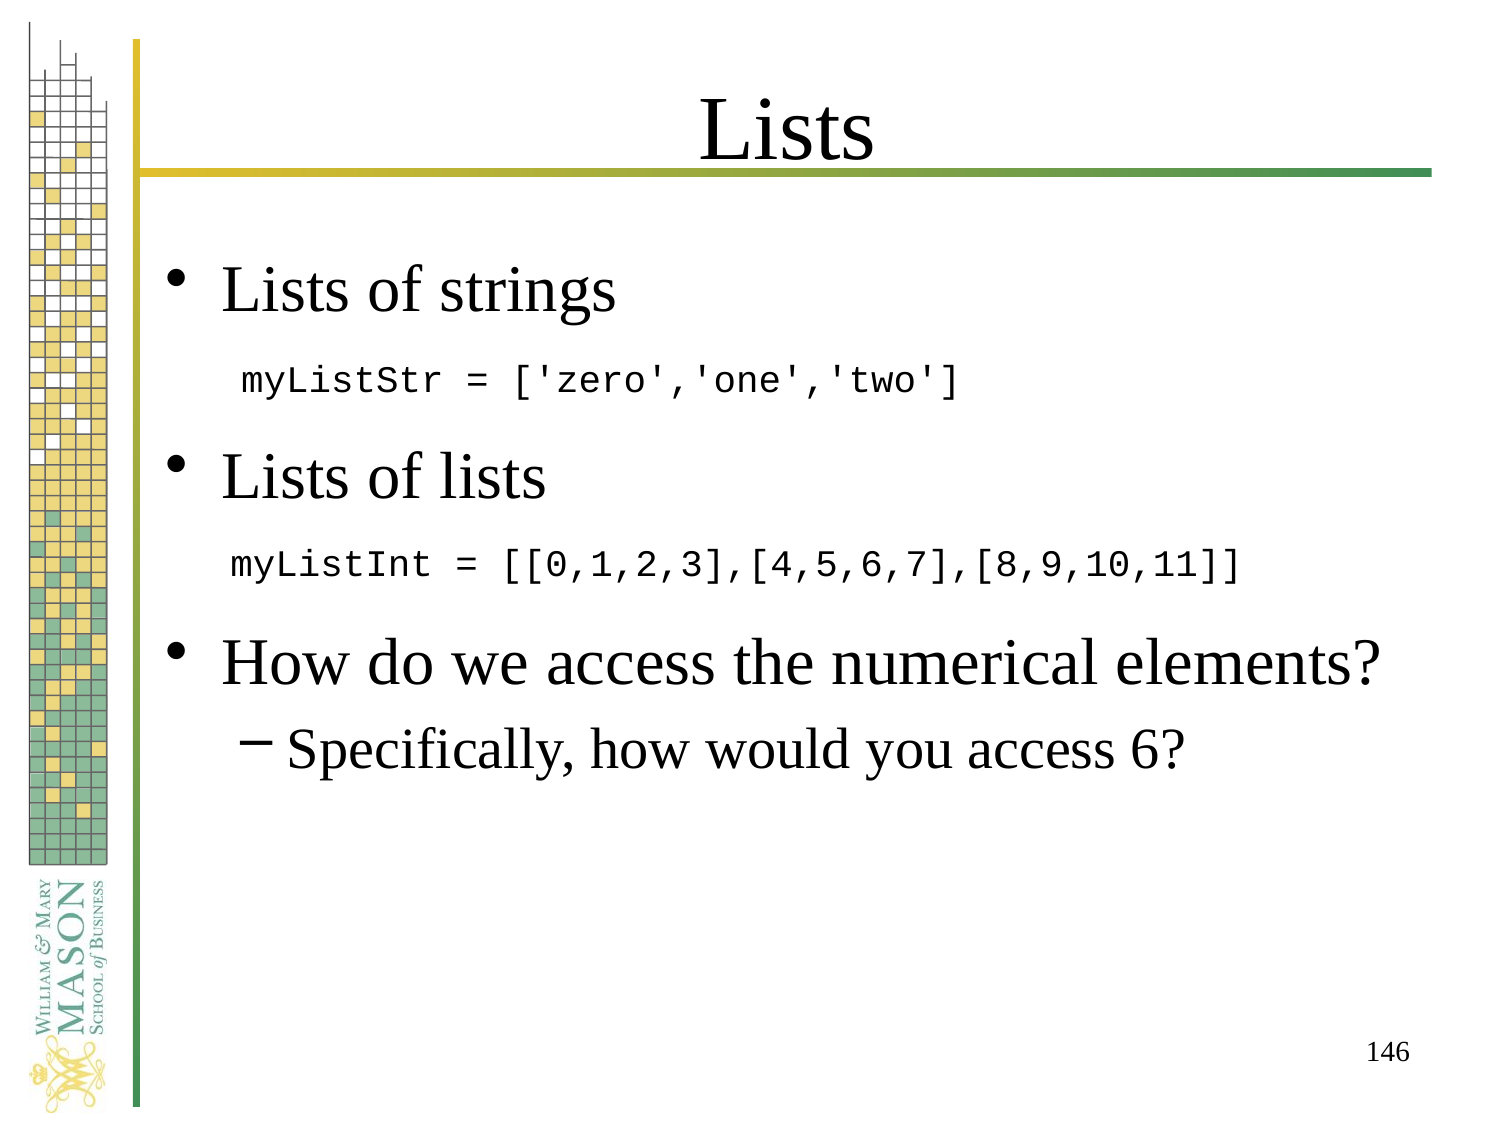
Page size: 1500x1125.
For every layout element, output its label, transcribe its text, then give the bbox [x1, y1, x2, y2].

text_box myListInt = [[0,1,2,3],[4,5,6,7],[8,9,10,11]] [215, 531, 1258, 591]
title Lists [150, 45, 1425, 200]
list Lists of strings Lists of lists How do we access the numerical elements? Specifically, how would you access 6? [150, 237, 1425, 1005]
table_cell Greater than [29, 879, 107, 1113]
slide_number 146 [1048, 1024, 1426, 1103]
text_box myListStr = ['zero','one','two'] [226, 347, 976, 408]
